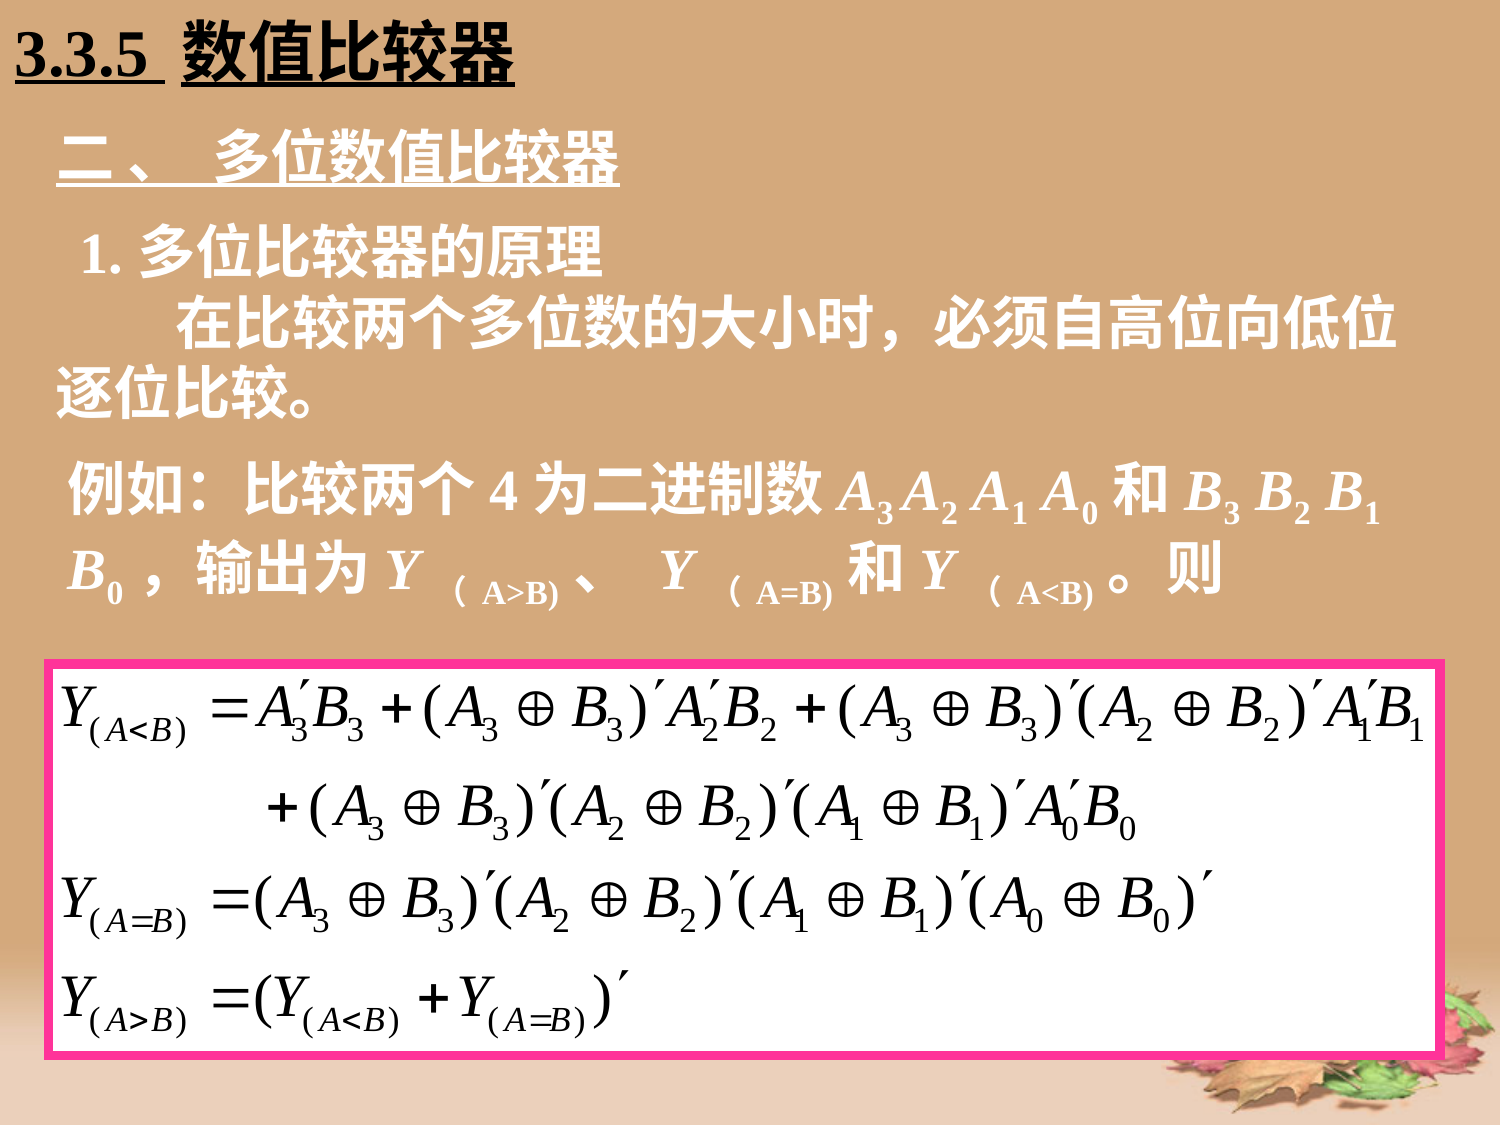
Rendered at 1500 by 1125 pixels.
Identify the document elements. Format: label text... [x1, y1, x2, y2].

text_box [52, 668, 1436, 1051]
title 二 、 多位数值比较器 [41, 113, 691, 197]
text_box 3.3.5 数值比较器 [0, 0, 630, 100]
text_box 例如：比较两个4为二进制数A3 A2 A1 A0和B3 B2 B1 B0，输出为Y（A>B)、 Y（A=B)和Y（A<B)。则 [53, 444, 1500, 619]
picture [0, 0, 1500, 1125]
text_box 在比较两个多位数的大小时，必须自高位向低位逐位比较。 [41, 278, 1447, 434]
text_box 1.多位比较器的原理 [64, 208, 774, 293]
